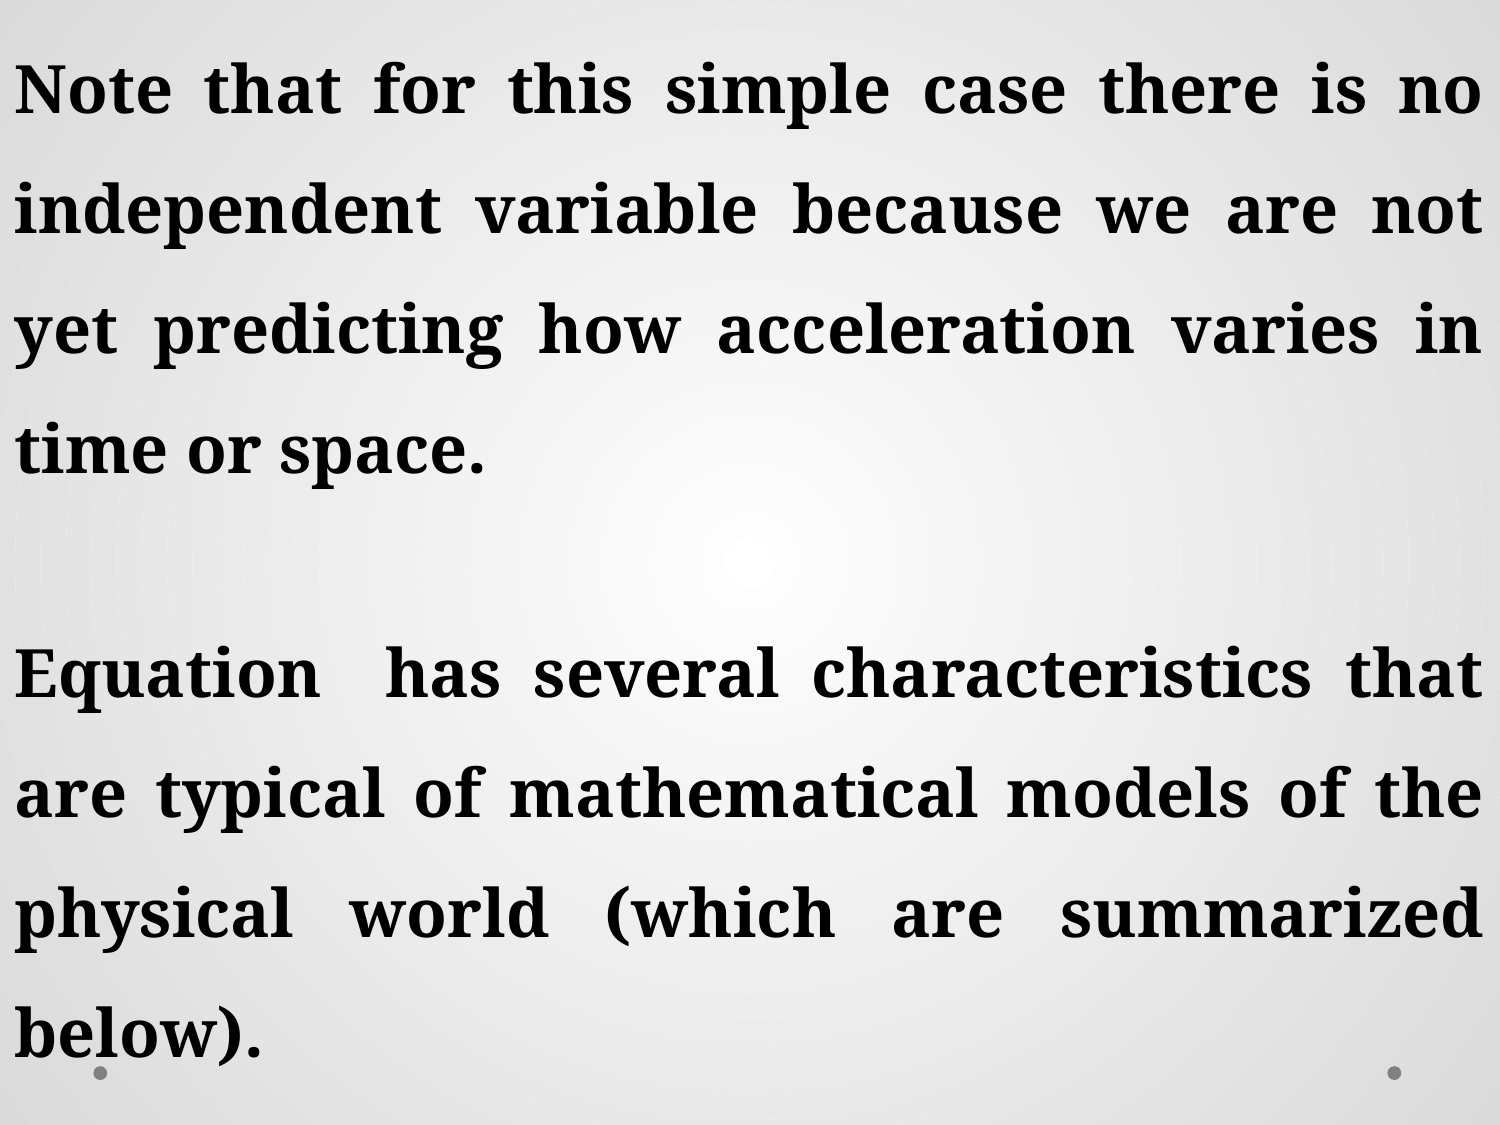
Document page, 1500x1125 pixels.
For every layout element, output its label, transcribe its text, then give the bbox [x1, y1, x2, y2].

text_box Note that for this simple case there is no independent variable because we are not yet predicting how acceleration varies in time or space. [0, 0, 1500, 495]
